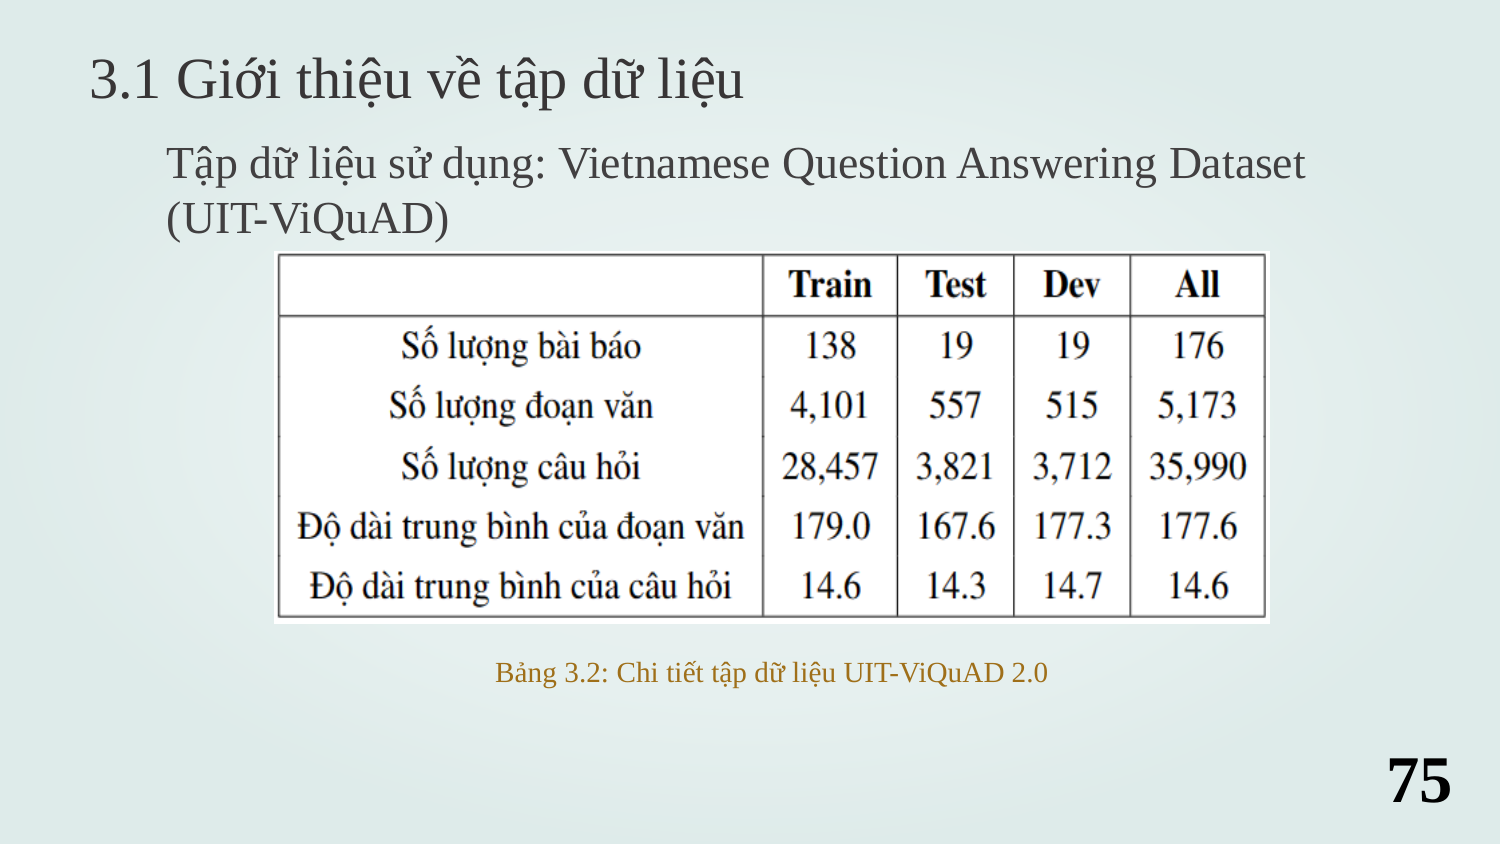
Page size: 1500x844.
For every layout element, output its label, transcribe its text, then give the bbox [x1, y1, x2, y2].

text_box 3.1 Giới thiệu về tập dữ liệu [74, 43, 1471, 125]
picture [0, 0, 1500, 844]
text_box Bảng 3.2: Chi tiết tập dữ liệu UIT-ViQuAD 2.0 [274, 645, 1270, 696]
text_box Tập dữ liệu sử dụng: Vietnamese Question Answering Dataset (UIT-ViQuAD) [152, 124, 1350, 250]
text_box 75 [1371, 728, 1500, 824]
